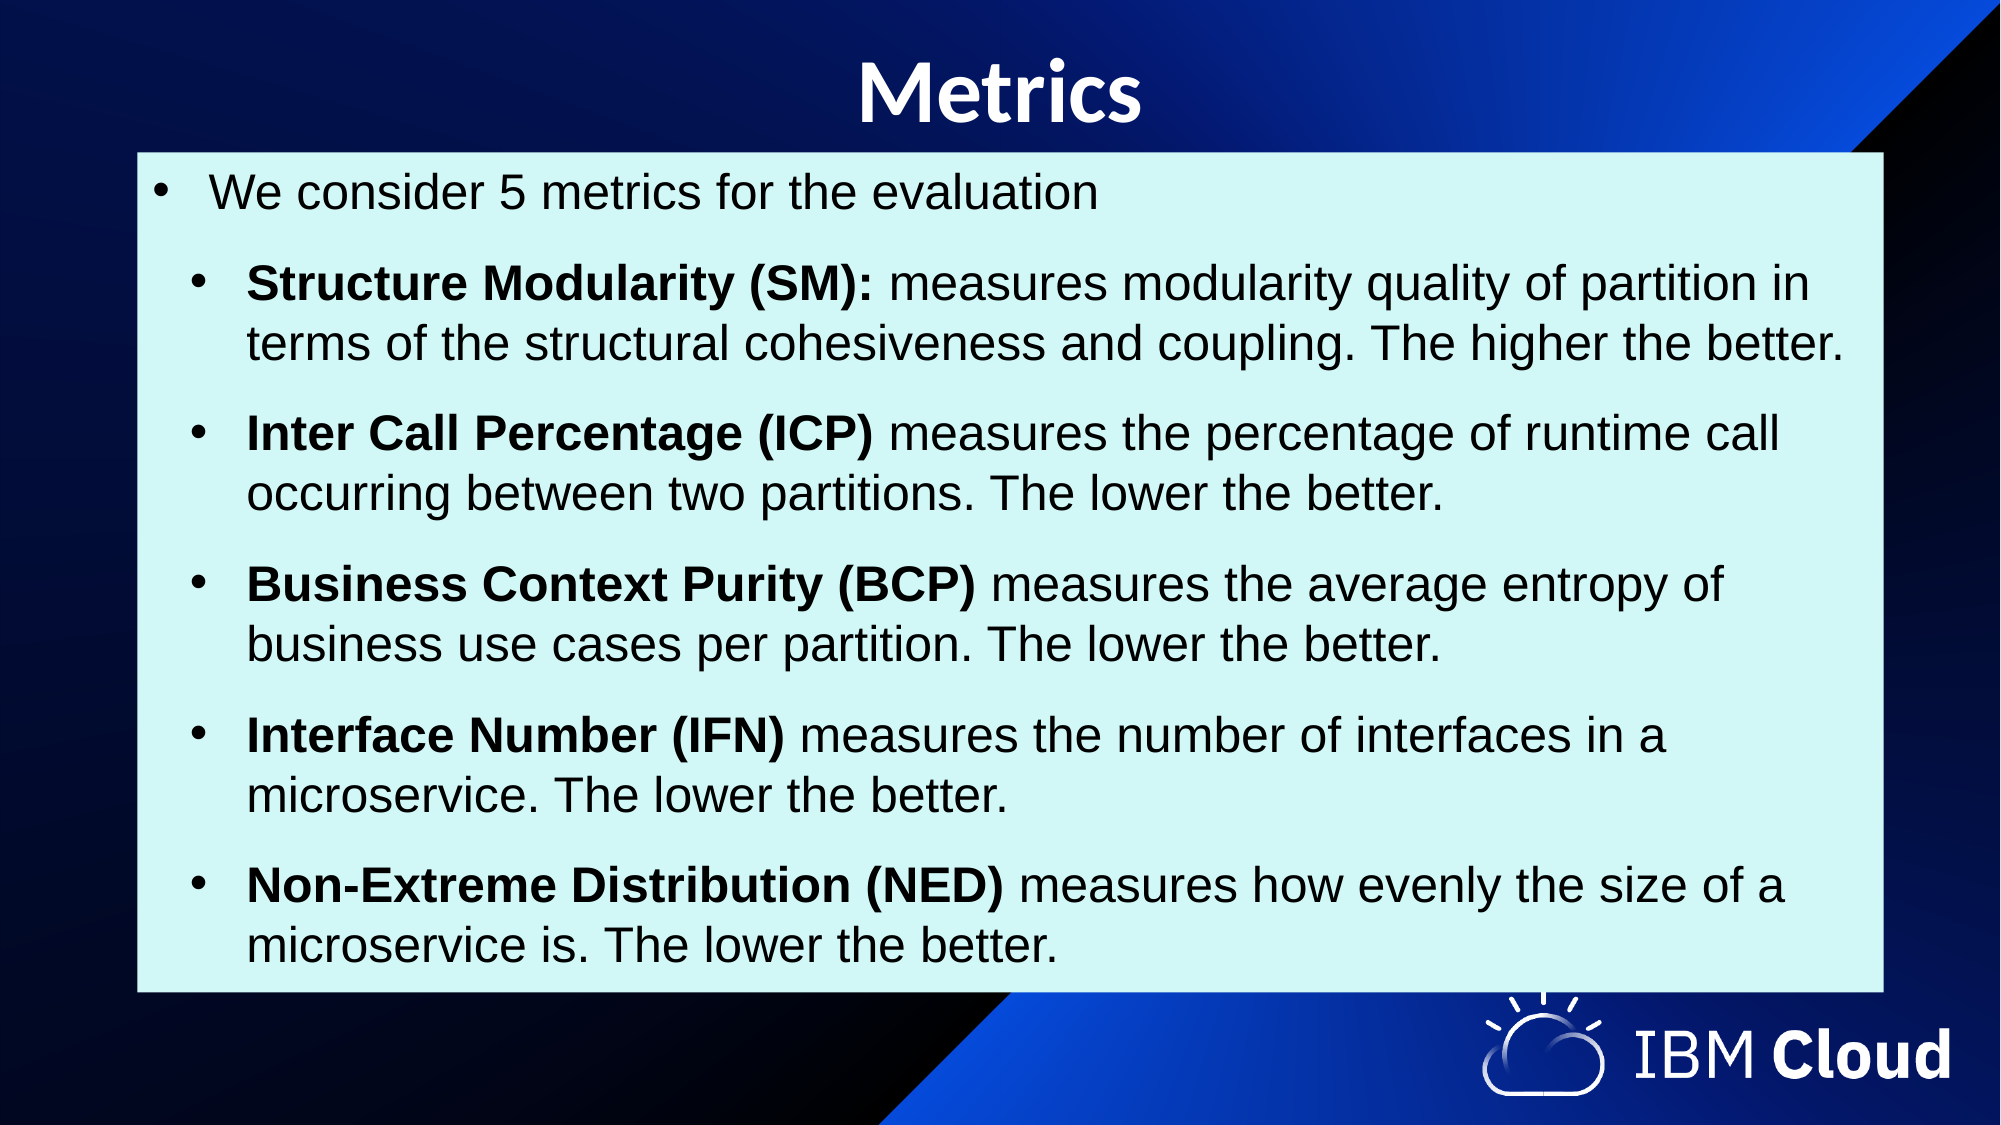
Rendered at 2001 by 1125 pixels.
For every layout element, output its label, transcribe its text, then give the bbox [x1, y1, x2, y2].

picture [0, 0, 2001, 1125]
text_box Metrics [76, 9, 1923, 153]
text_box We consider 5 metrics for the evaluation Structure Modularity (SM): measures modularity quality of partition in terms of the structural cohesiveness and coupling. The higher the better. Inter Call Percentage (ICP) measures the percentage of runtime call occurring between two partitions. The lower the better. Business Context Purity (BCP) measures the average entropy of business use cases per partition. The lower the better. Interface Number (IFN) measures the number of interfaces in a microservice. The lower the better. Non-Extreme Distribution (NED) measures how evenly the size of a microservice is. The lower the better. [137, 152, 1884, 993]
